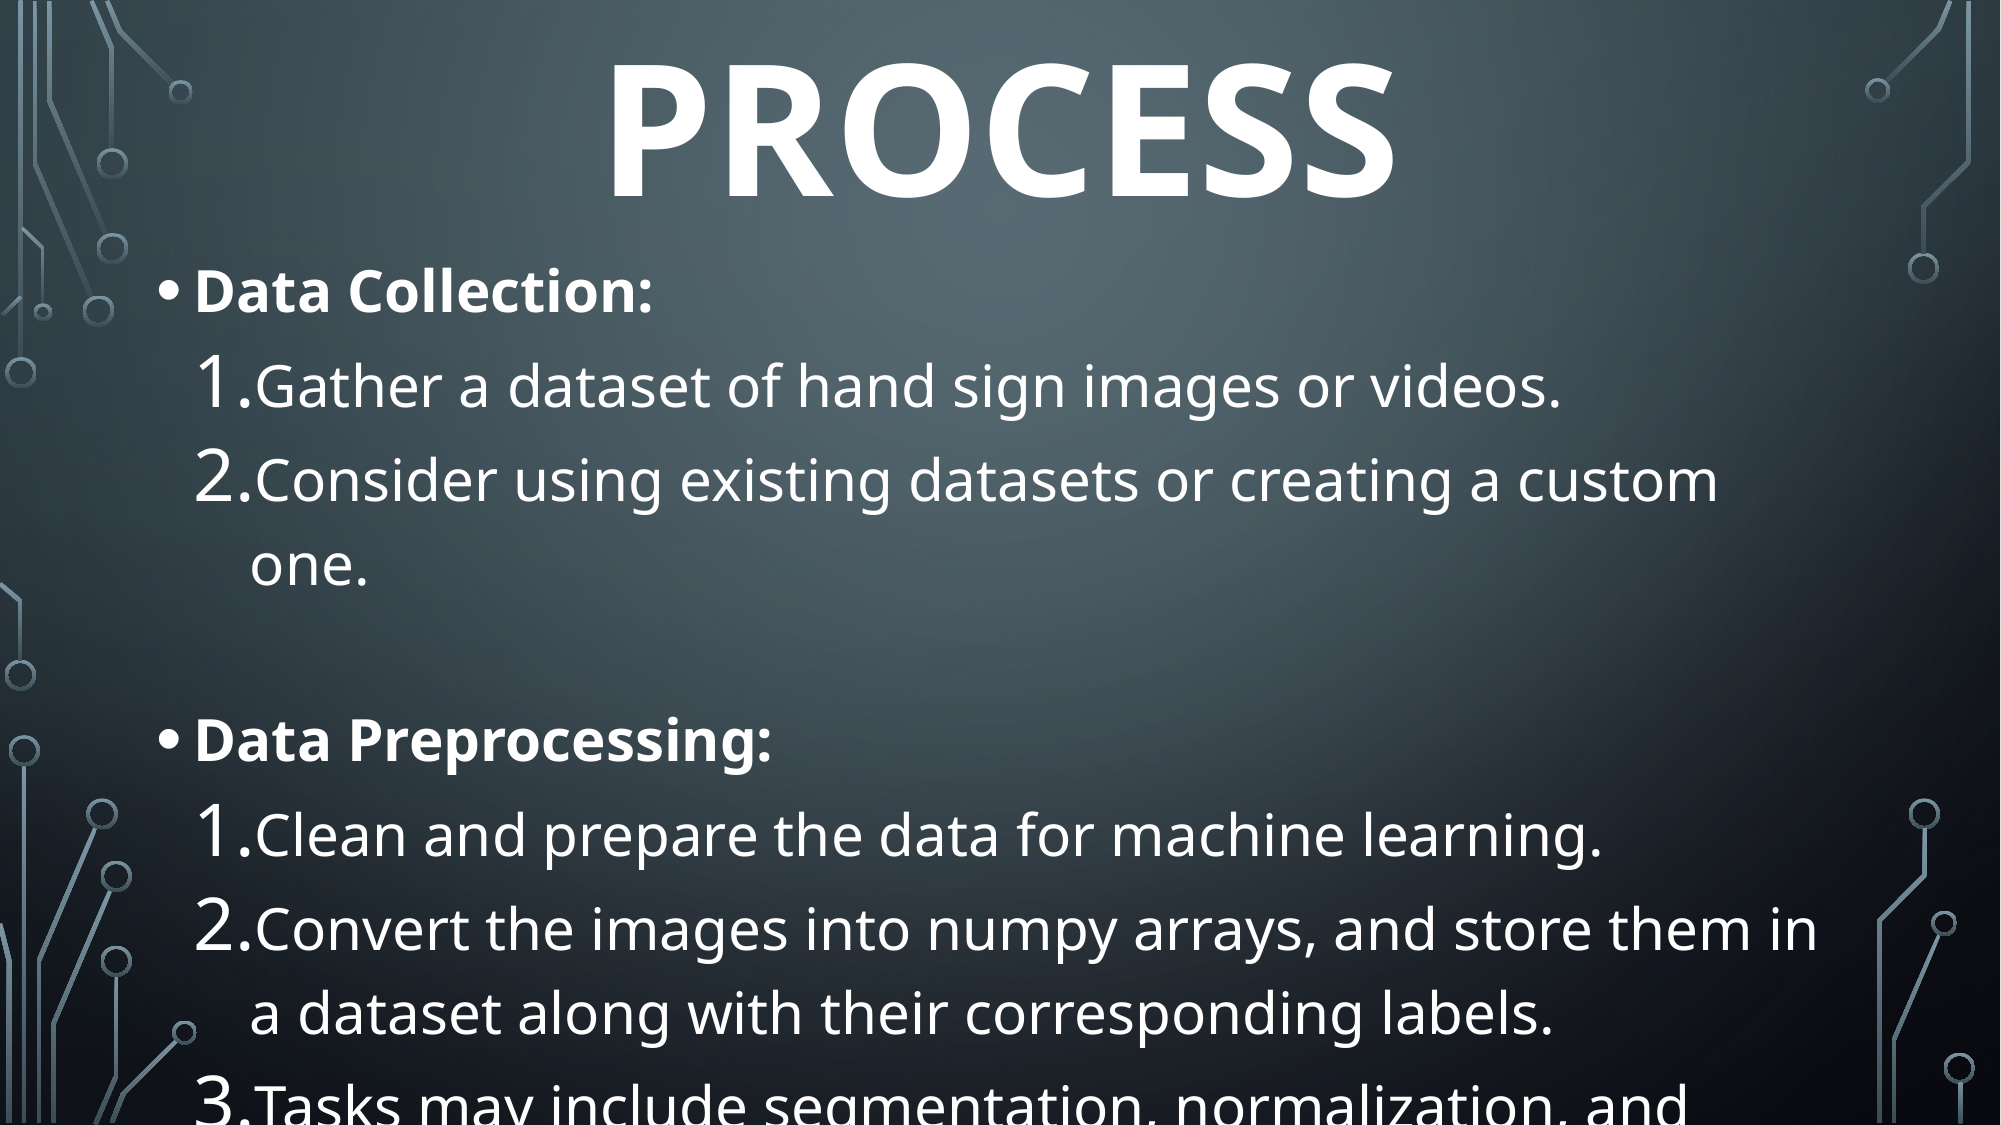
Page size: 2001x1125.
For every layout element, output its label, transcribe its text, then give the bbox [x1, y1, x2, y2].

list Data Collection: Gather a dataset of hand sign images or videos. Consider using existing datasets or creating a custom one. Data Preprocessing: Clean and prepare the data for machine learning. Convert the images into numpy arrays, and store them in a dataset along with their corresponding labels. Tasks may include segmentation, normalization, and feature extraction. [141, 233, 1836, 1082]
title Process [187, 27, 1813, 233]
